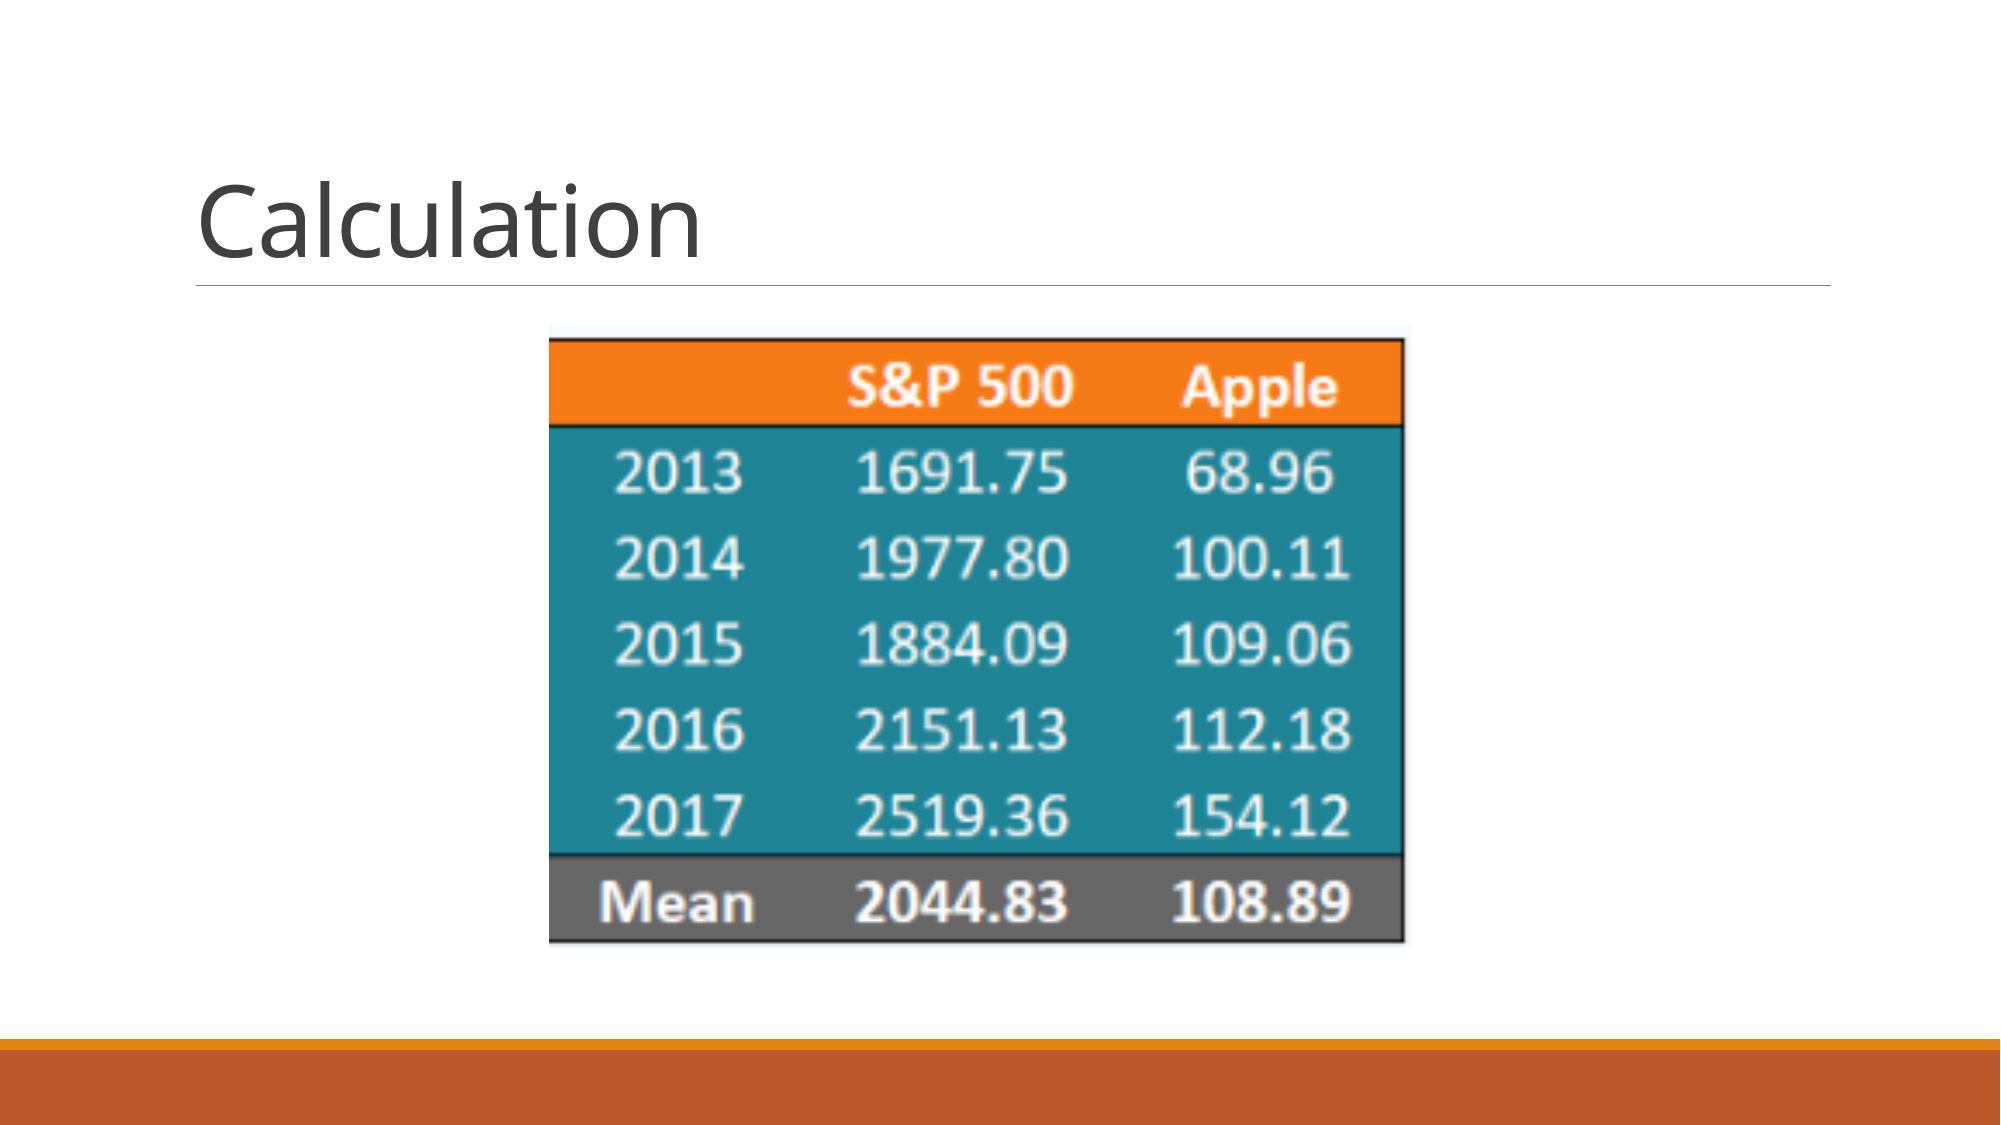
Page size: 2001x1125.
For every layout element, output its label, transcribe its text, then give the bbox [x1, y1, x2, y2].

title Calculation [180, 47, 1830, 285]
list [548, 324, 1413, 948]
